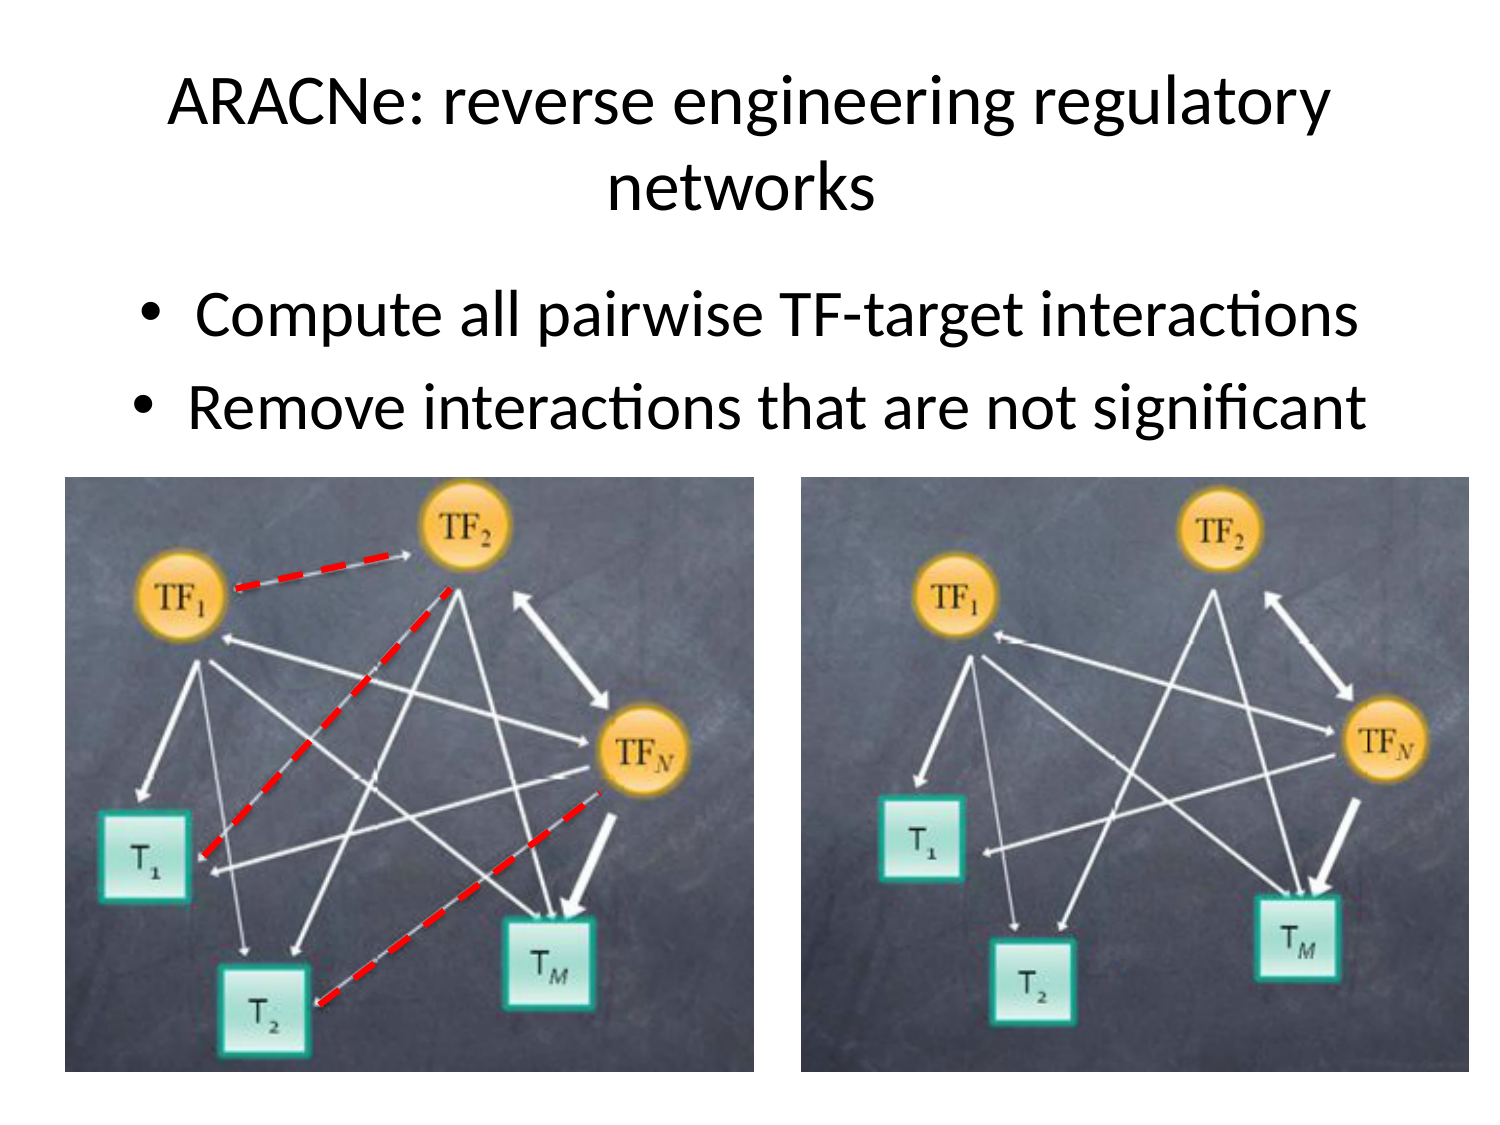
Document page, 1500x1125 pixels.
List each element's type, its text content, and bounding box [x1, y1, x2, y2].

picture [800, 477, 1469, 1072]
title ARACNe: reverse engineering regulatory networks [75, 45, 1425, 233]
picture [65, 477, 754, 1072]
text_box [203, 588, 451, 857]
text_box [235, 552, 402, 589]
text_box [319, 792, 601, 1006]
list Compute all pairwise TF-target interactions Remove interactions that are not significant [75, 262, 1425, 1005]
